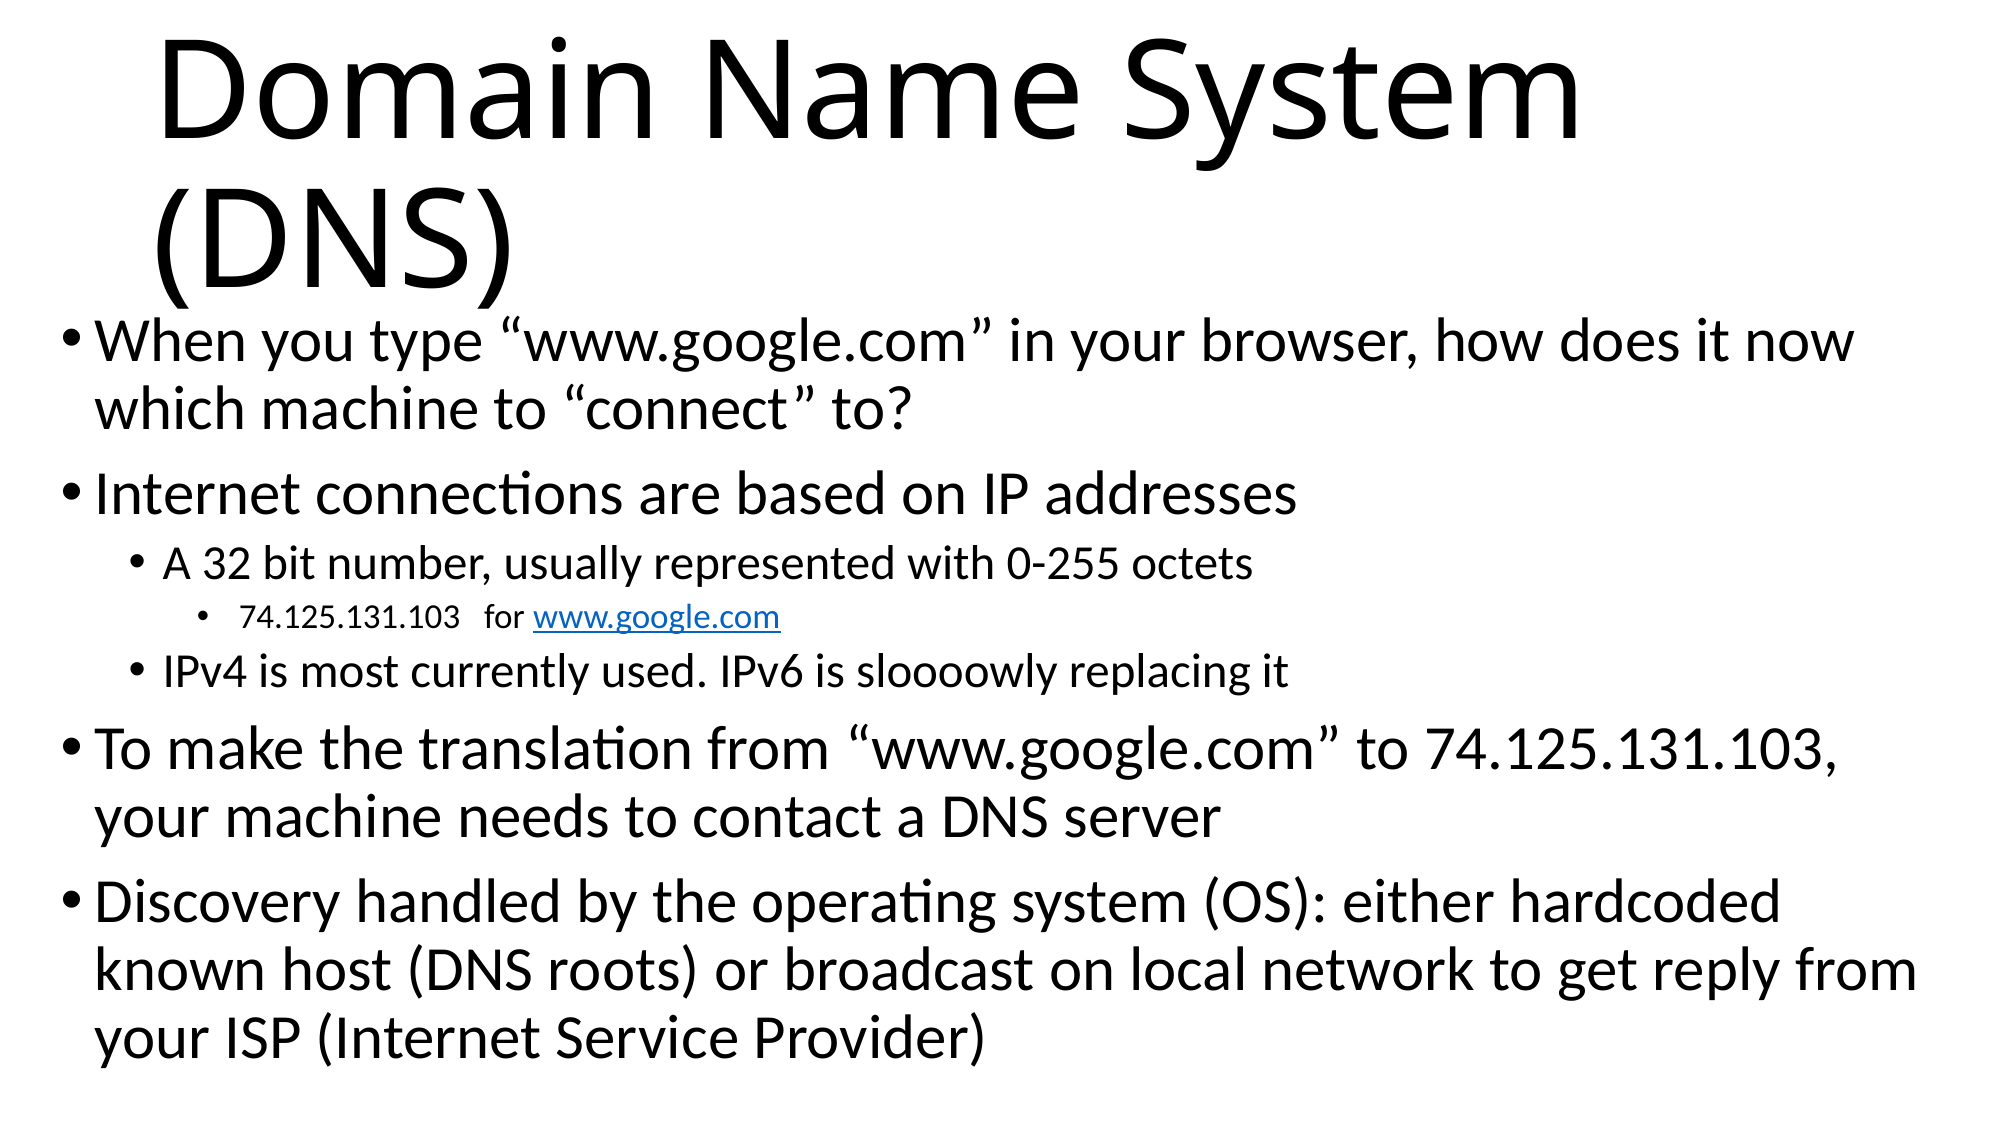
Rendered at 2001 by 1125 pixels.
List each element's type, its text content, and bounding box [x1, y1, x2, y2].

title Domain Name System (DNS) [137, 59, 1863, 278]
list When you type “www.google.com” in your browser, how does it now which machine to “connect” to? Internet connections are based on IP addresses A 32 bit number, usually represented with 0-255 octets 74.125.131.103 for www.google.com IPv4 is most currently used. IPv6 is sloooowly replacing it To make the translation from “www.google.com” to 74.125.131.103, your machine needs to contact a DNS server Discovery handled by the operating system (OS): either hardcoded known host (DNS roots) or broadcast on local network to get reply from your ISP (Internet Service Provider) [45, 299, 1959, 1088]
